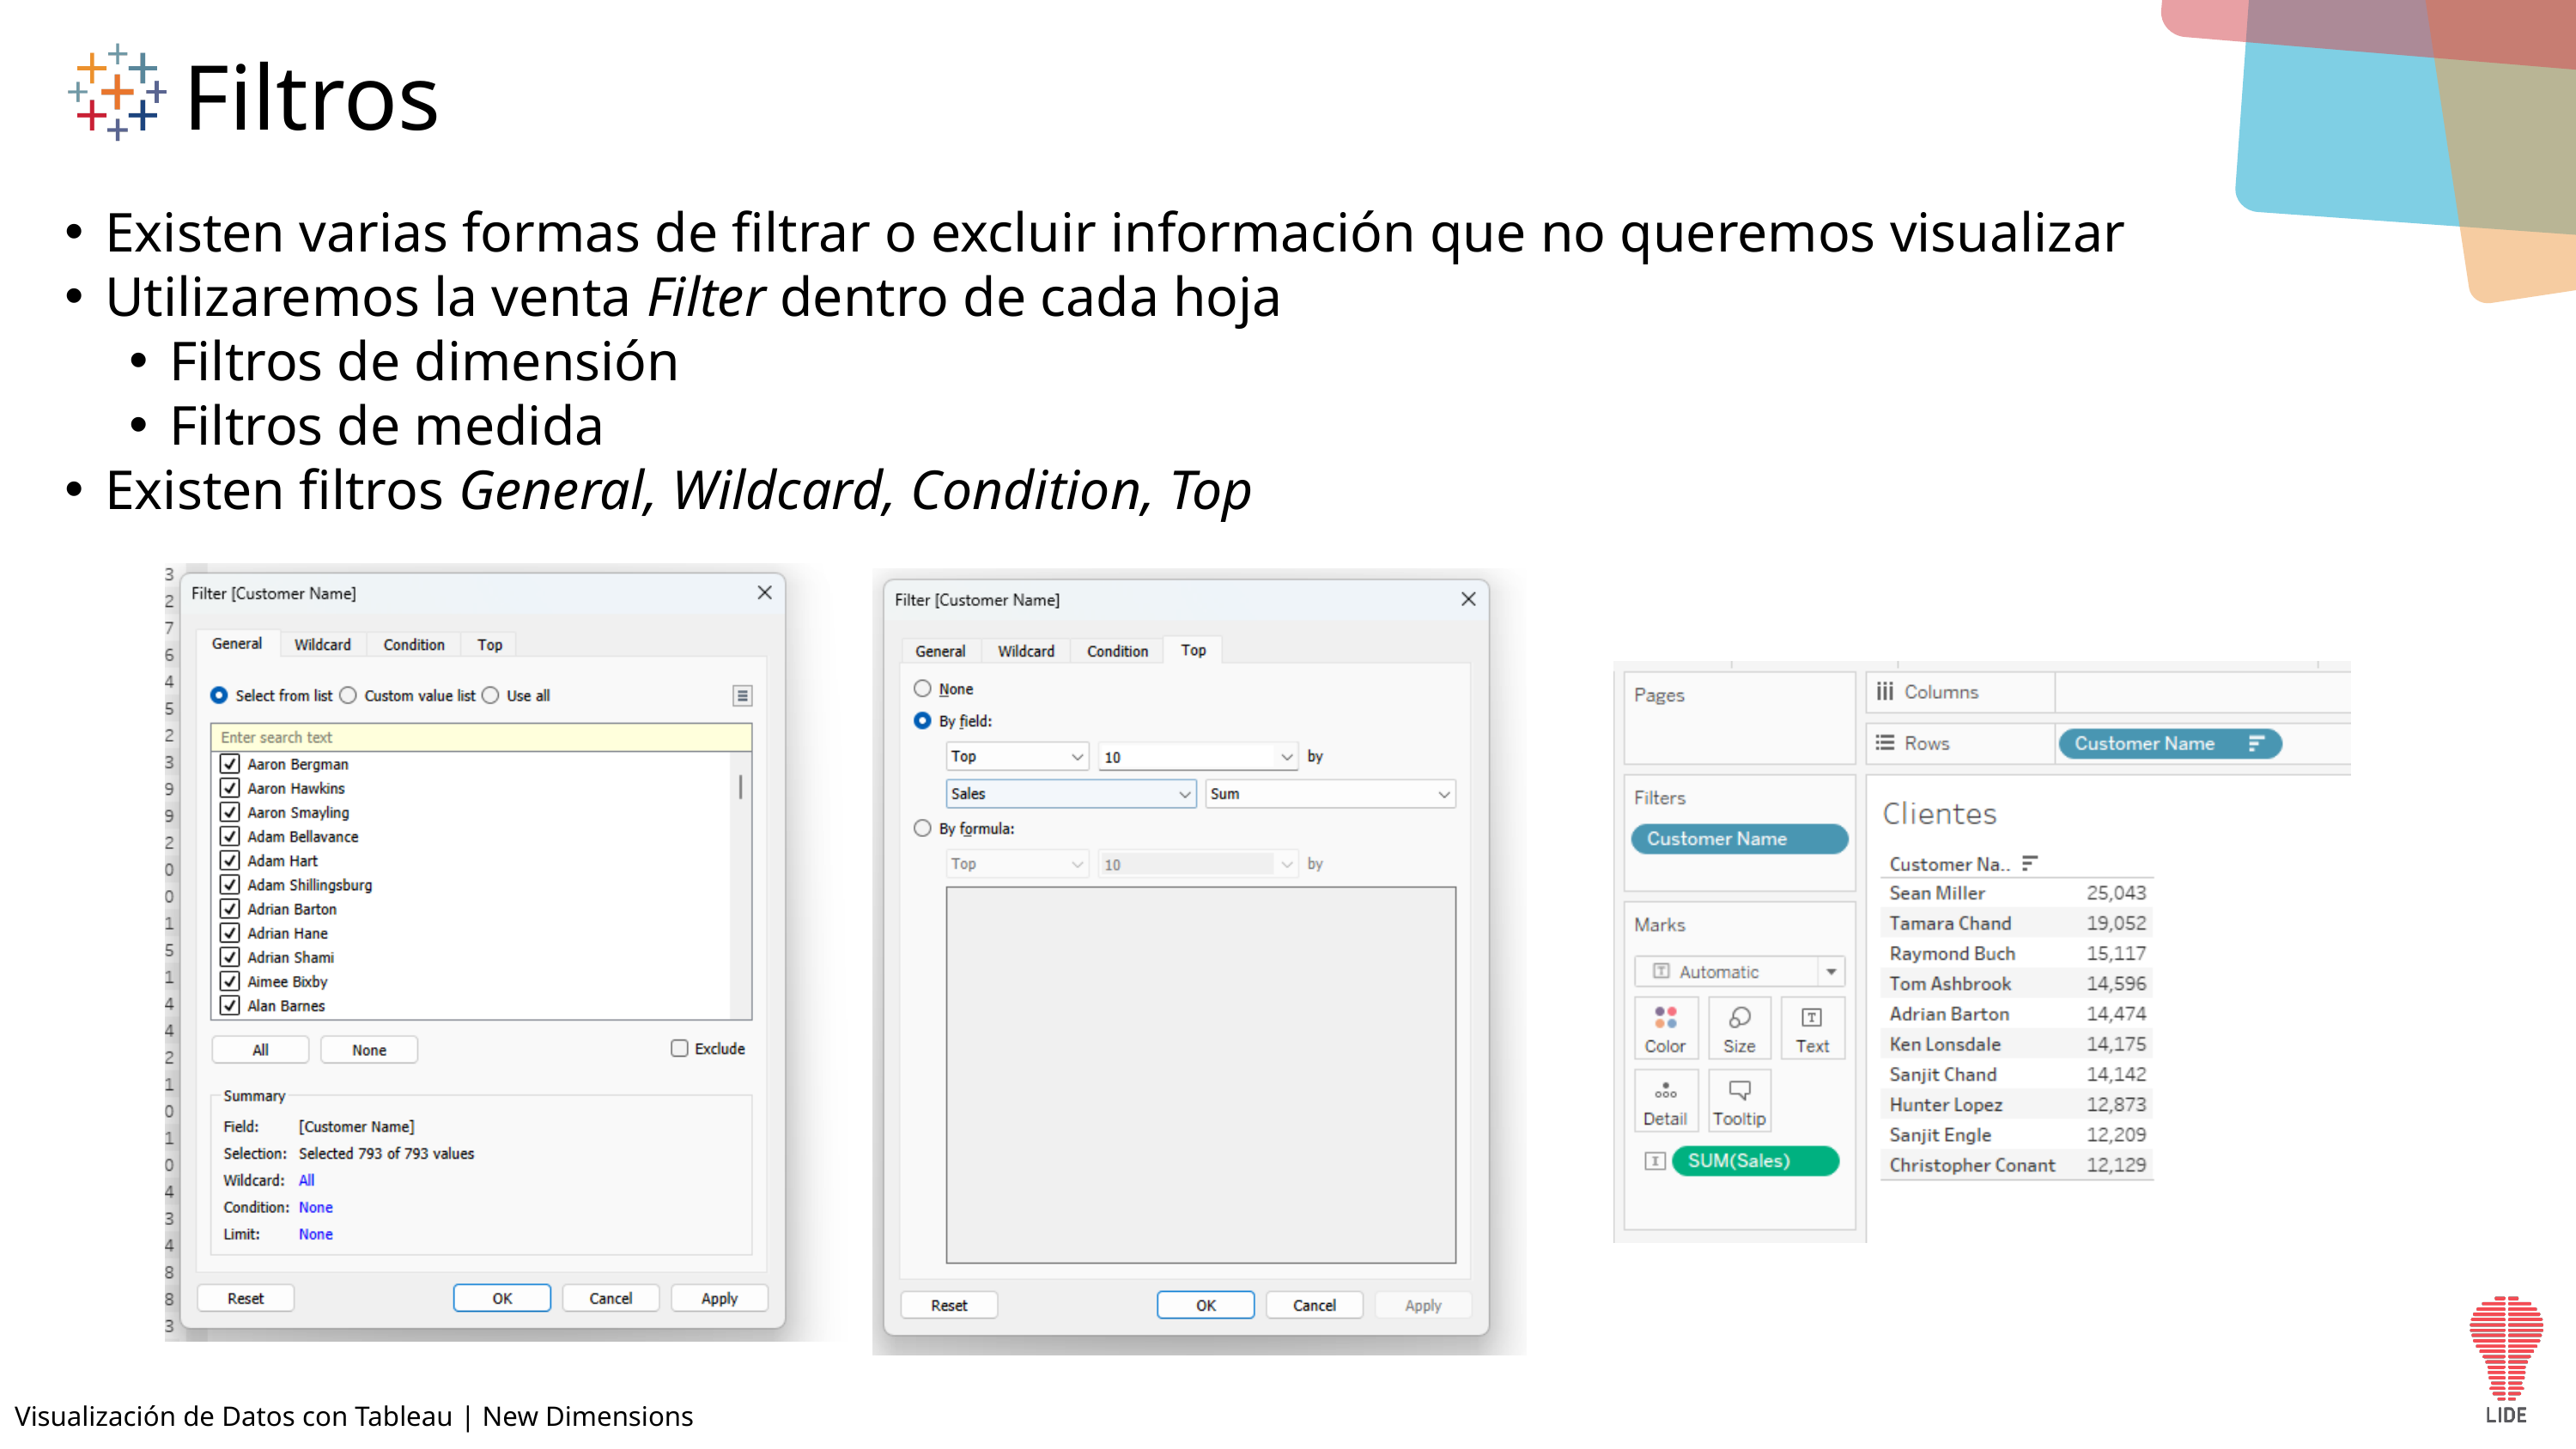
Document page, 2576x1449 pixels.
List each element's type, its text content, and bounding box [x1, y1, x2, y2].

text_box Existen varias formas de filtrar o excluir información que no queremos visualizar Utilizaremos la venta Filter dentro de cada hoja Filtros de dimensión Filtros de medida Existen filtros General, Wildcard, Condition, Top [52, 192, 2234, 591]
picture [0, 9, 237, 175]
text_box Visualización de Datos con Tableau | New Dimensions [2, 1392, 956, 1438]
picture [1613, 661, 2351, 1243]
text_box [2168, 0, 2576, 318]
picture [2412, 1260, 2576, 1449]
text_box Filtros [240, 33, 2164, 155]
picture [872, 568, 1527, 1355]
picture [165, 562, 848, 1342]
